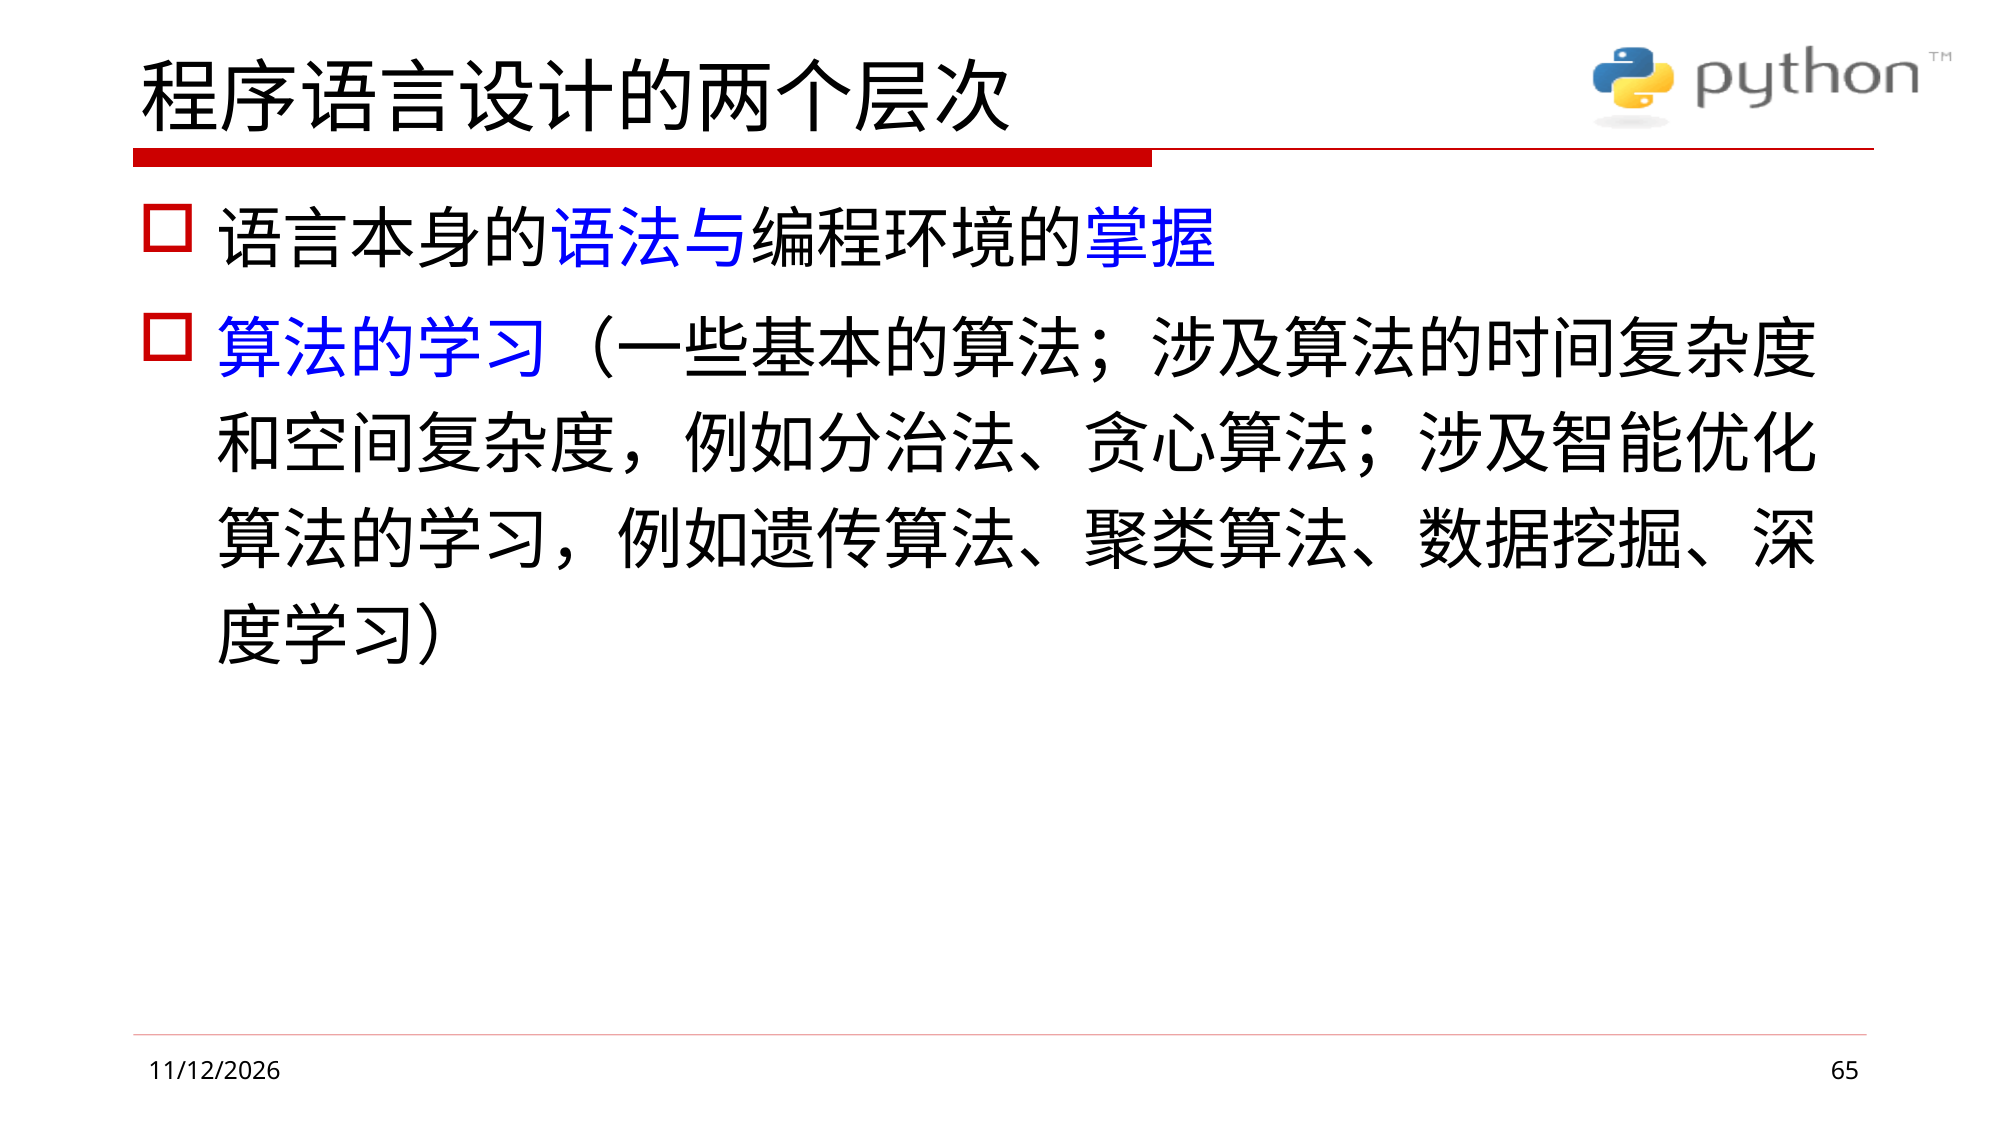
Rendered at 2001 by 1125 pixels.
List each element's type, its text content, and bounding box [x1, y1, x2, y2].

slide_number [133, 1046, 567, 1103]
list 语言本身的语法与编程环境的掌握 算法的学习（一些基本的算法；涉及算法的时间复杂度和空间复杂度，例如分治法、贪心算法；涉及智能优化算法的学习，例如遗传算法、聚类算法、数据挖掘、深度学习） [123, 172, 1874, 1029]
title 程序语言设计的两个层次 [125, 31, 1876, 149]
picture [1560, 30, 2000, 142]
slide_number 65 [1440, 1046, 1875, 1091]
